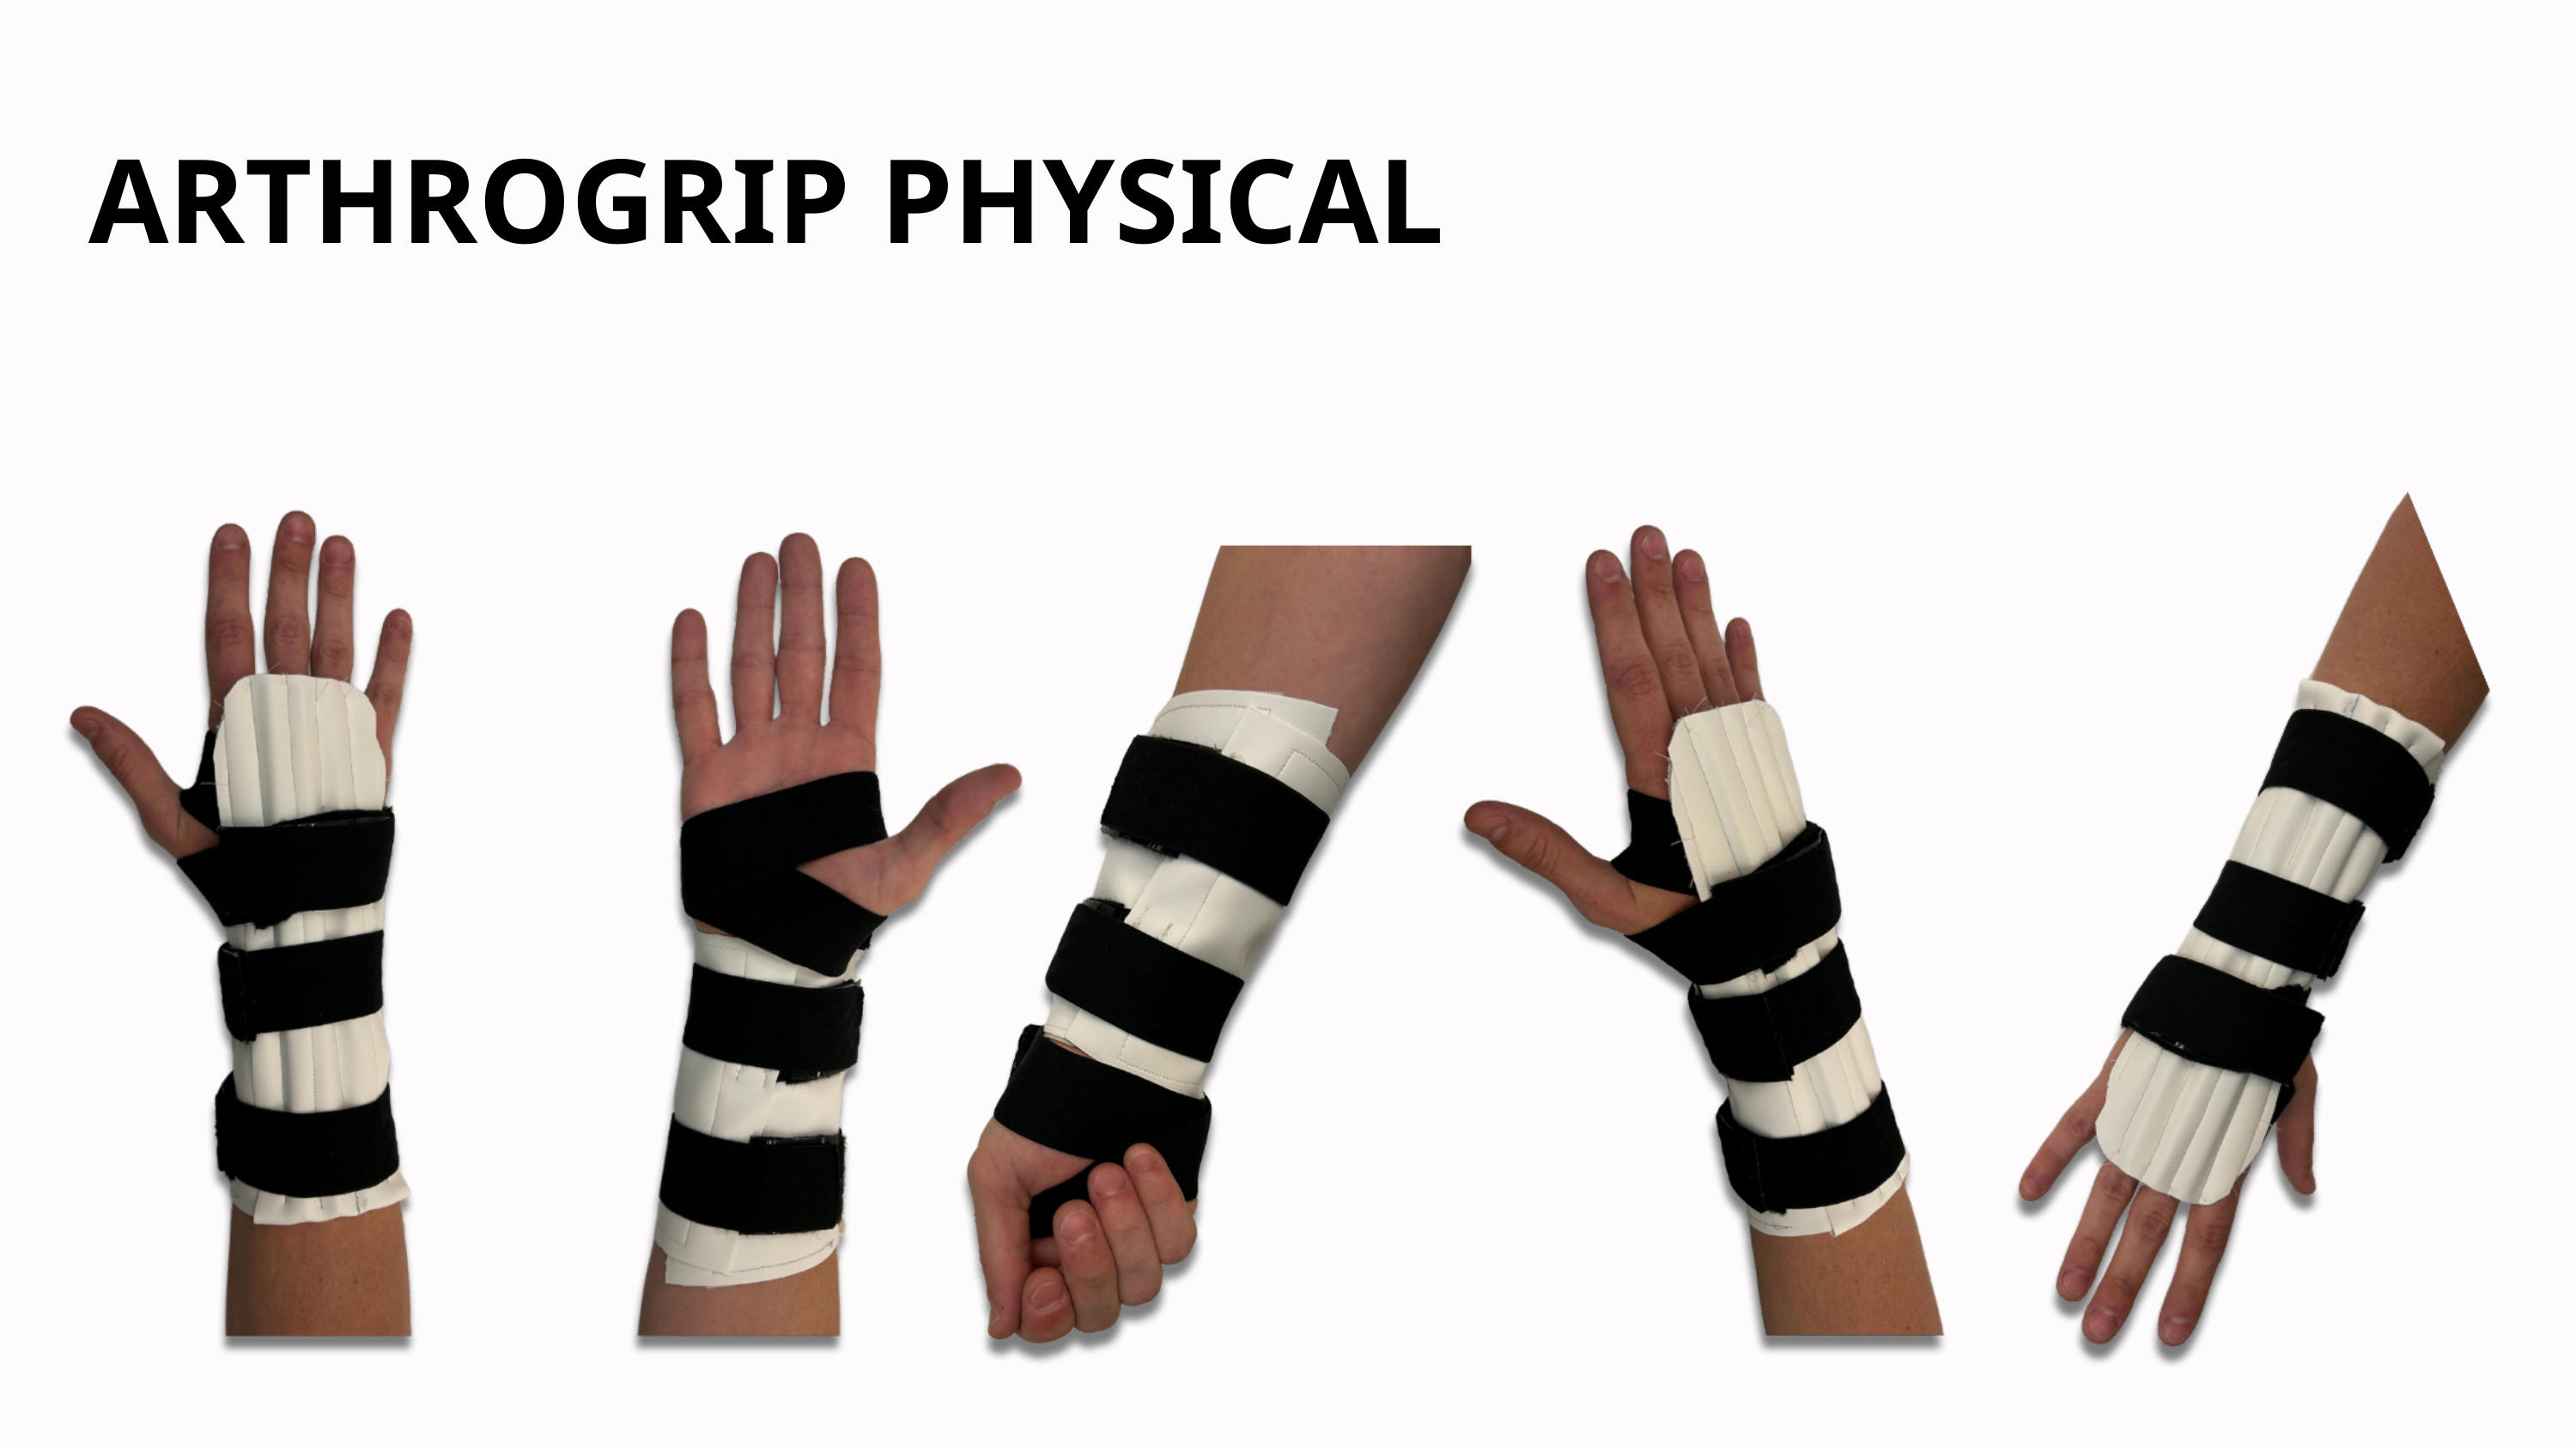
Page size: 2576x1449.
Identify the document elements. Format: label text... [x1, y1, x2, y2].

text_box ARTHROGRIP PHYSICAL [88, 127, 1687, 267]
picture [0, 356, 2576, 1449]
